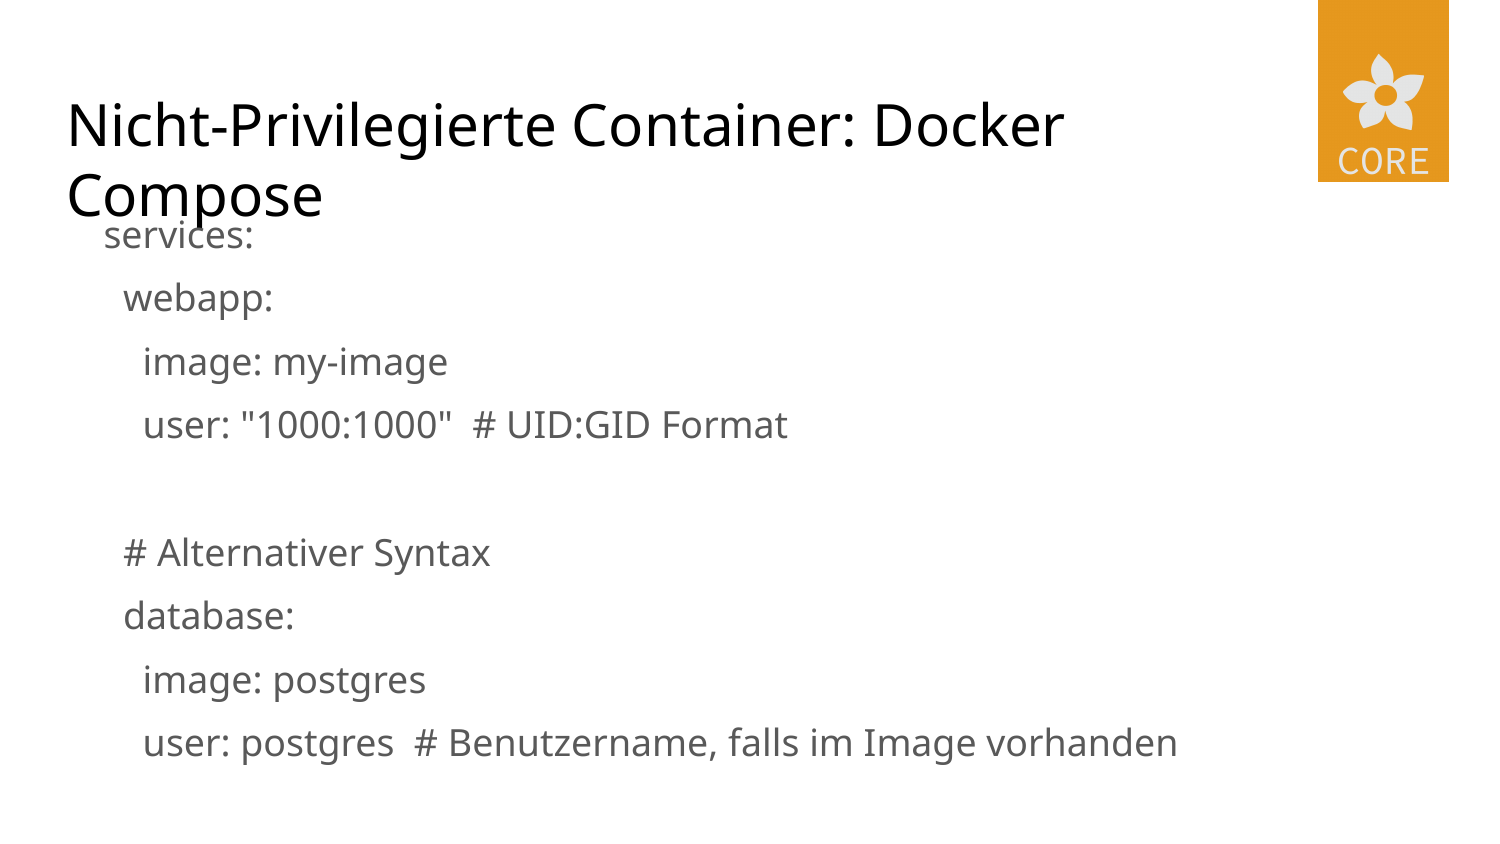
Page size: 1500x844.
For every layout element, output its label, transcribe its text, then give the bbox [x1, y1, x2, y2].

title Nicht-Privilegierte Container: Docker Compose [51, 72, 1312, 173]
list services: webapp: image: my-image user: "1000:1000" # UID:GID Format # Alternativer Syntax database: image: postgres user: postgres # Benutzername, falls im Image vorhanden [51, 189, 1449, 750]
picture [1318, 0, 1449, 182]
